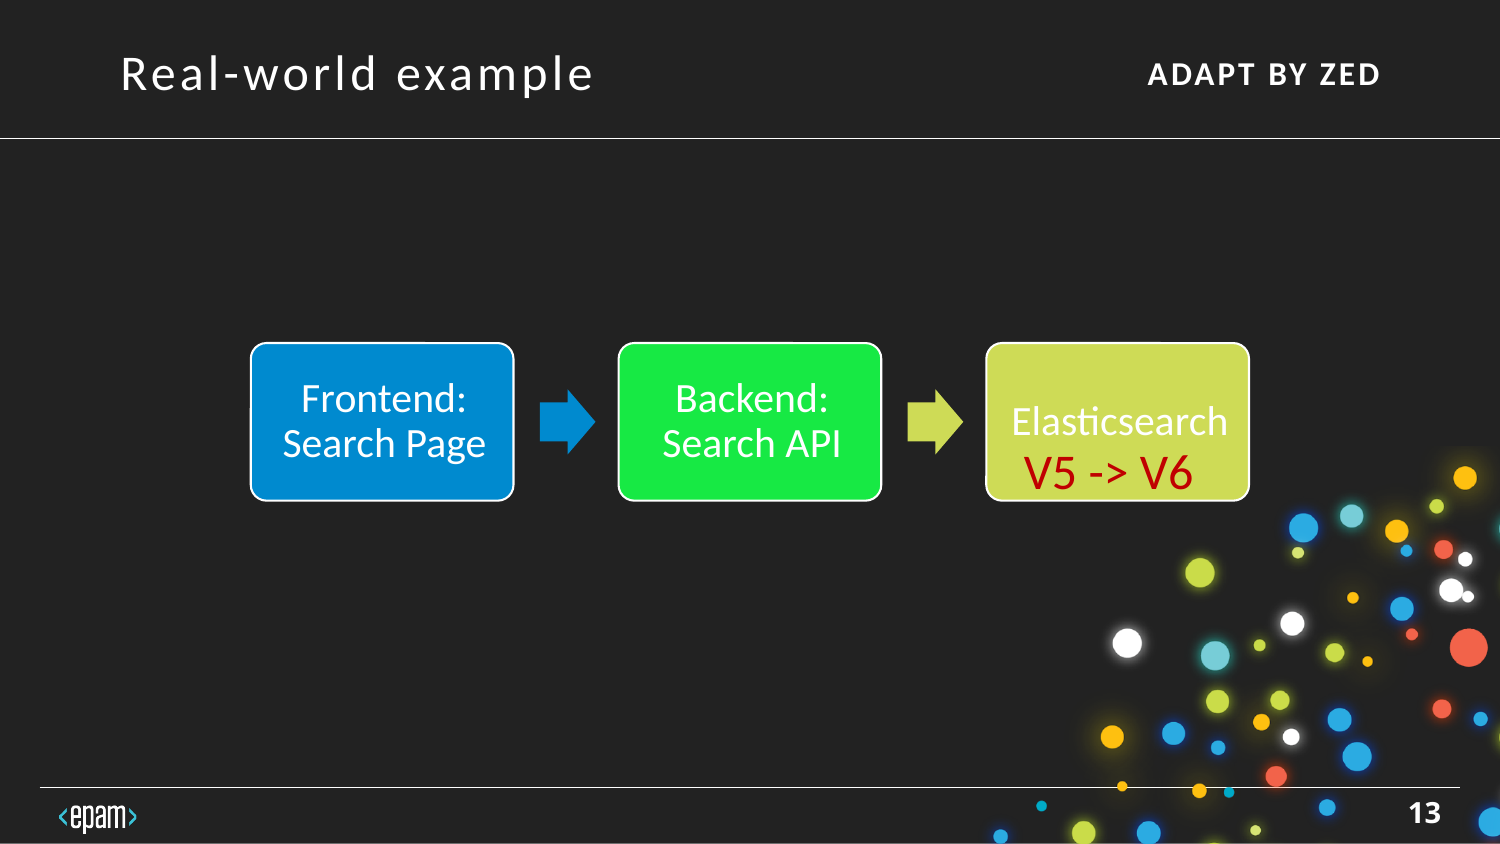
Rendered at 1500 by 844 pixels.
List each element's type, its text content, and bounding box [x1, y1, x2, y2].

list Real-world example [105, 43, 1058, 98]
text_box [249, 88, 1250, 756]
slide_number 13 [1216, 791, 1442, 844]
picture [956, 446, 1500, 844]
